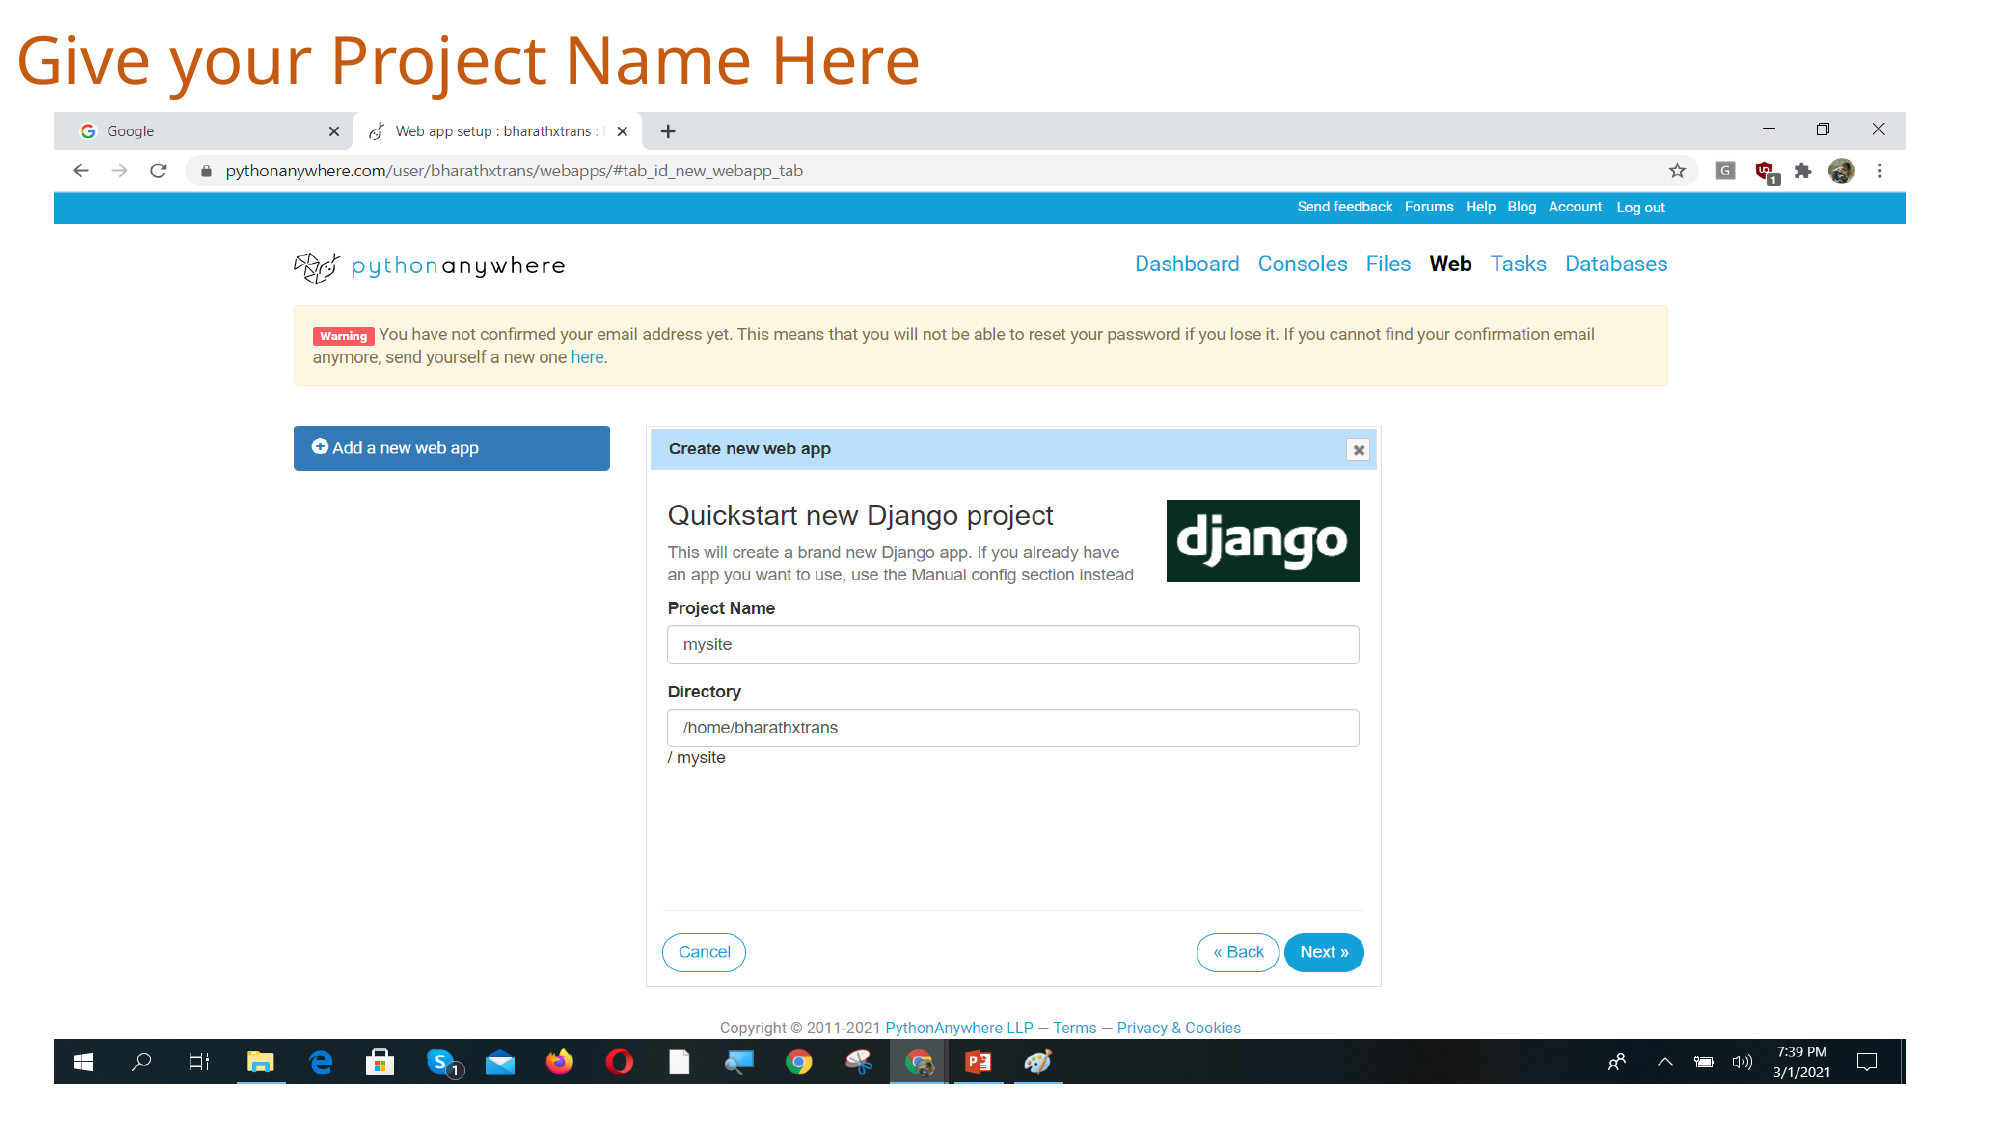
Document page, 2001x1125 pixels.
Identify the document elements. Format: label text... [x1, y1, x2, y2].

title Give your Project Name Here [0, 0, 1725, 126]
picture [54, 112, 1906, 1084]
